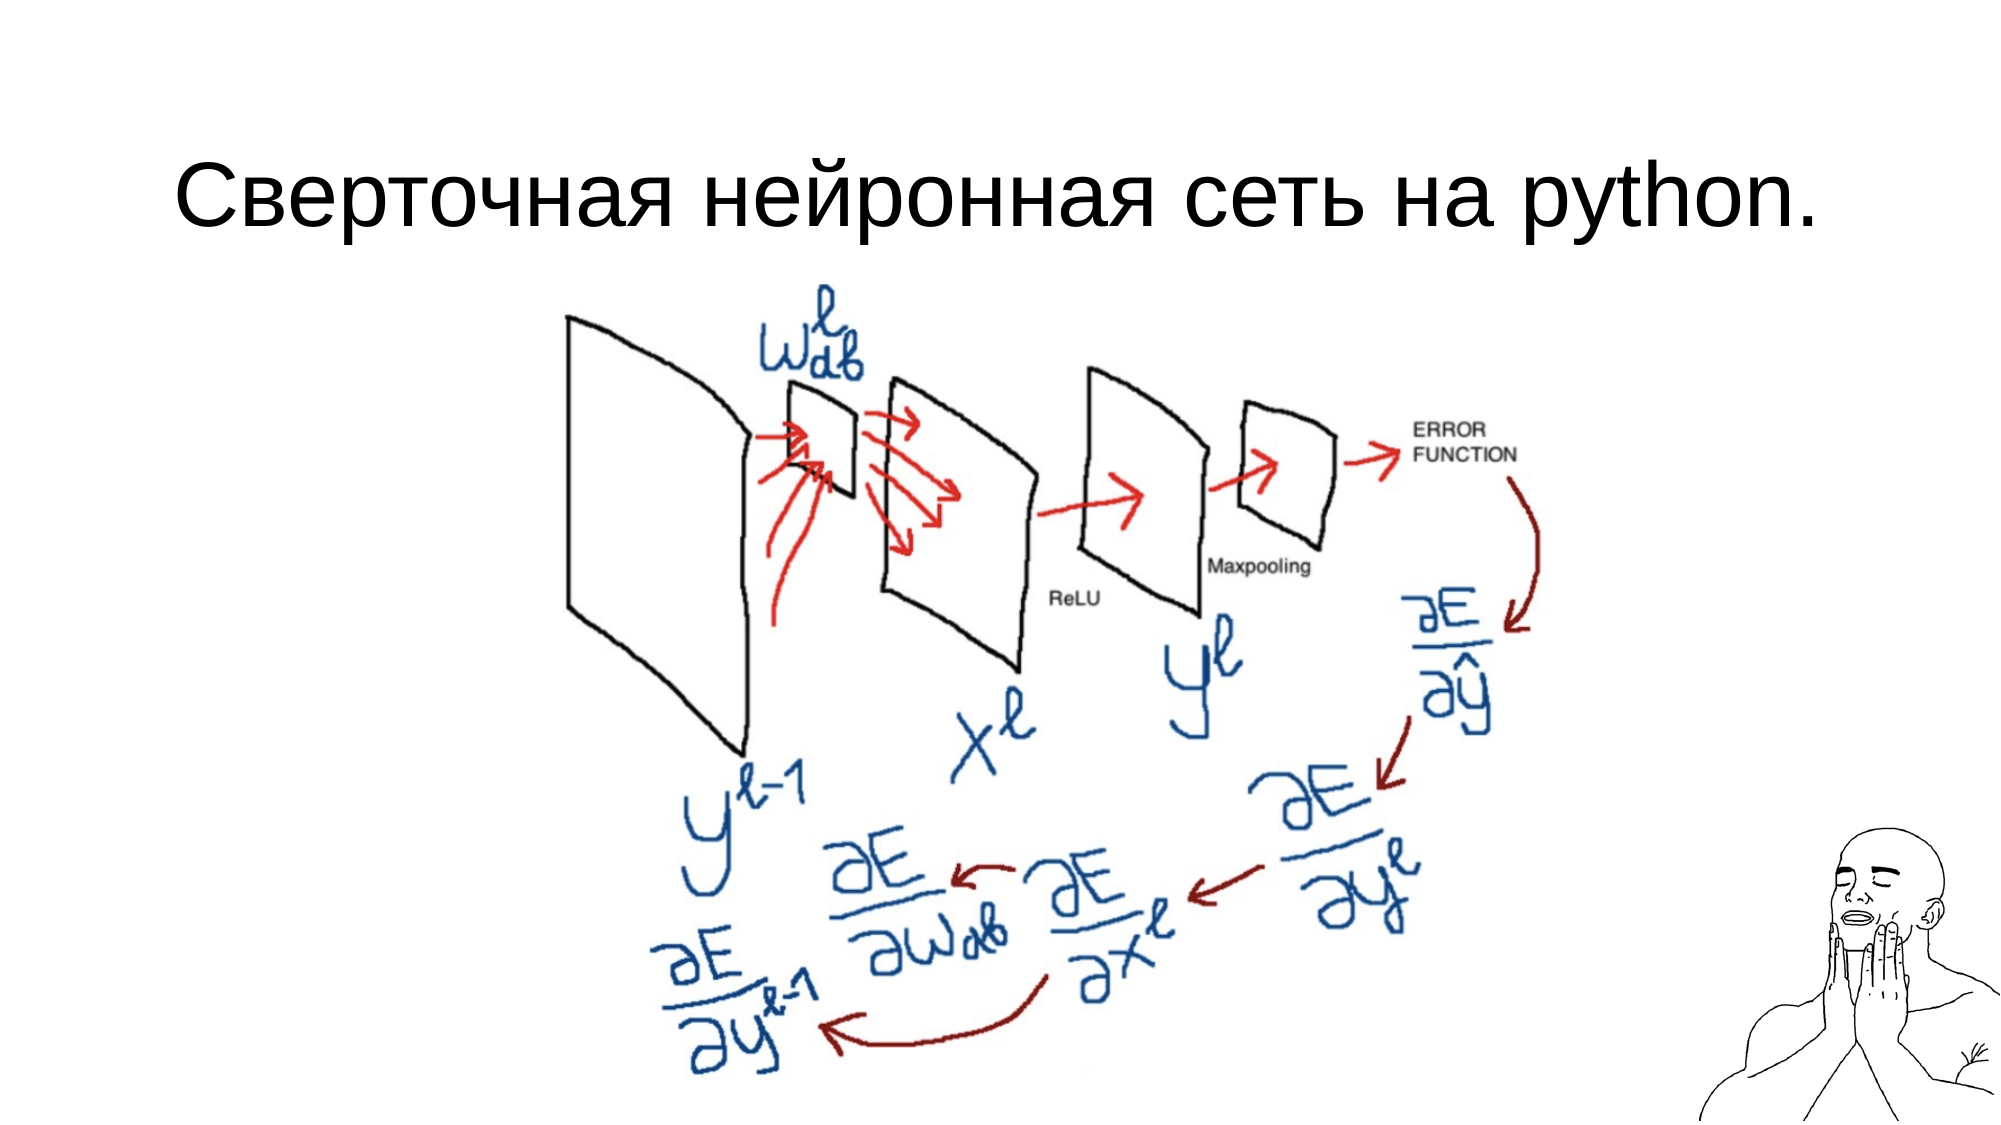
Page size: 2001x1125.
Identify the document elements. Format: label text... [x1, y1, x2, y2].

text_box Сверточная нейронная сеть на python. [158, 127, 1842, 253]
picture [540, 274, 1617, 1080]
picture [1695, 808, 2000, 1121]
